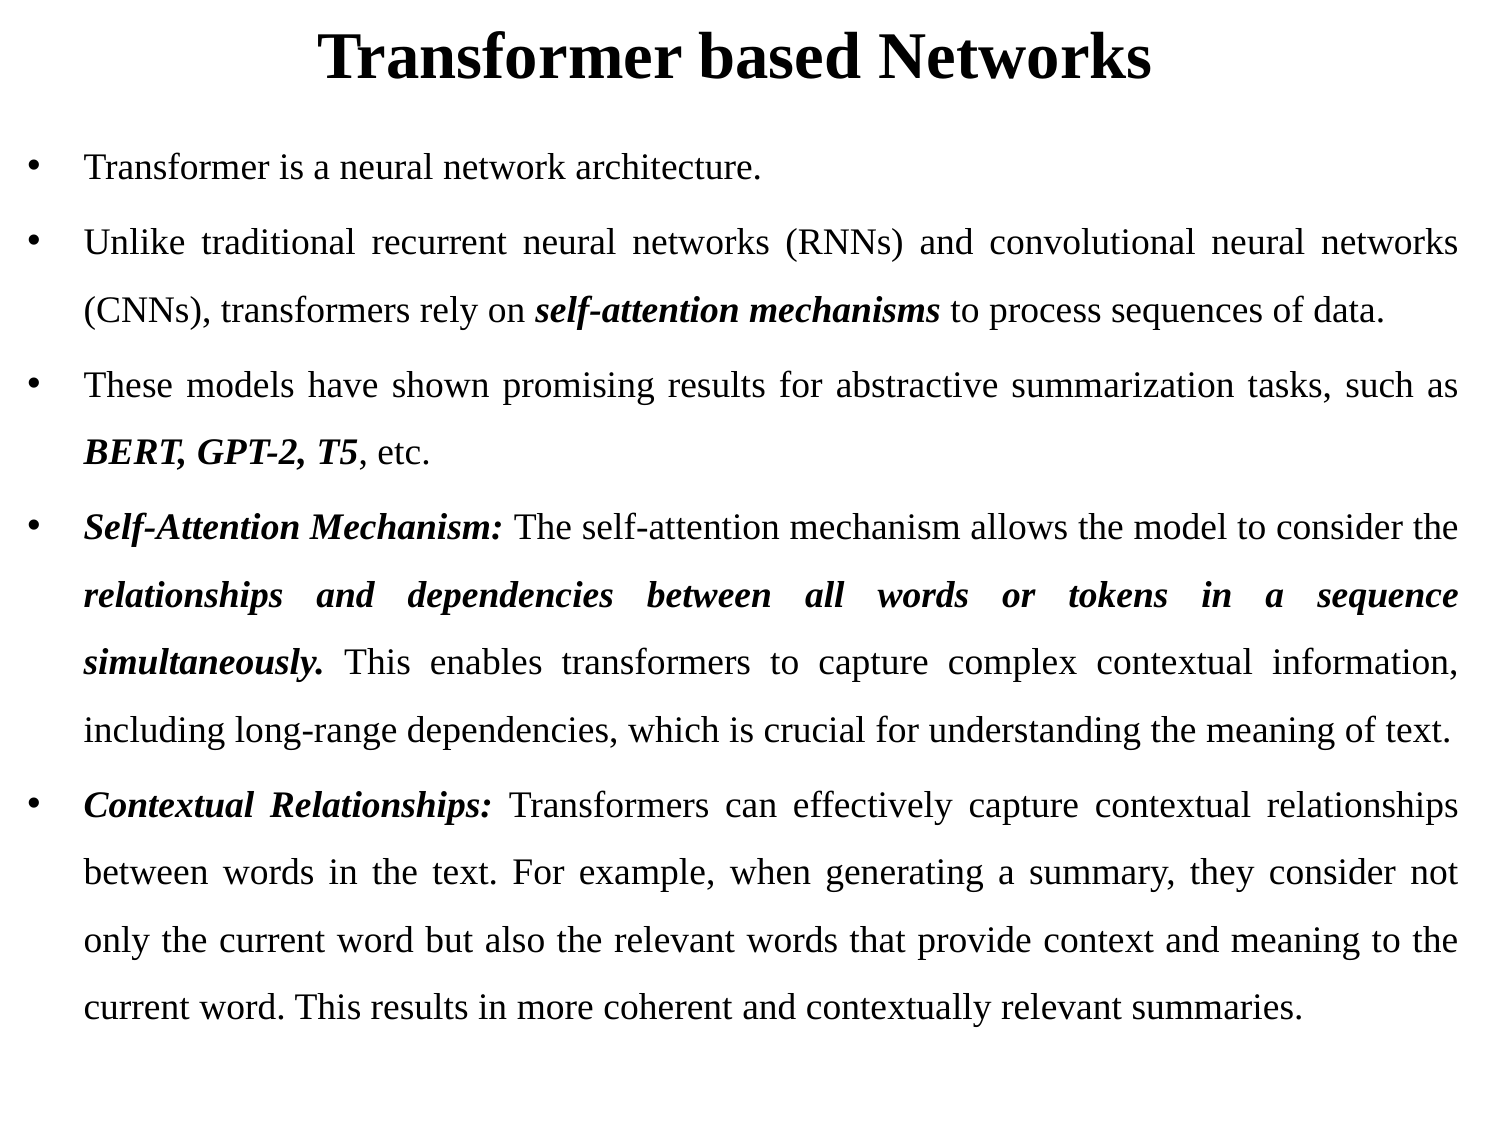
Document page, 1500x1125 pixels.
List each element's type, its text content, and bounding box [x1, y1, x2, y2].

list Transformer is a neural network architecture. Unlike traditional recurrent neural networks (RNNs) and convolutional neural networks (CNNs), transformers rely on self-attention mechanisms to process sequences of data. These models have shown promising results for abstractive summarization tasks, such as BERT, GPT-2, T5, etc. Self-Attention Mechanism: The self-attention mechanism allows the model to consider the relationships and dependencies between all words or tokens in a sequence simultaneously. This enables transformers to capture complex contextual information, including long-range dependencies, which is crucial for understanding the meaning of text. Contextual Relationships: Transformers can effectively capture contextual relationships between words in the text. For example, when generating a summary, they consider not only the current word but also the relevant words that provide context and meaning to the current word. This results in more coherent and contextually relevant summaries. [12, 112, 1476, 1125]
title Transformer based Networks [30, 5, 1457, 99]
